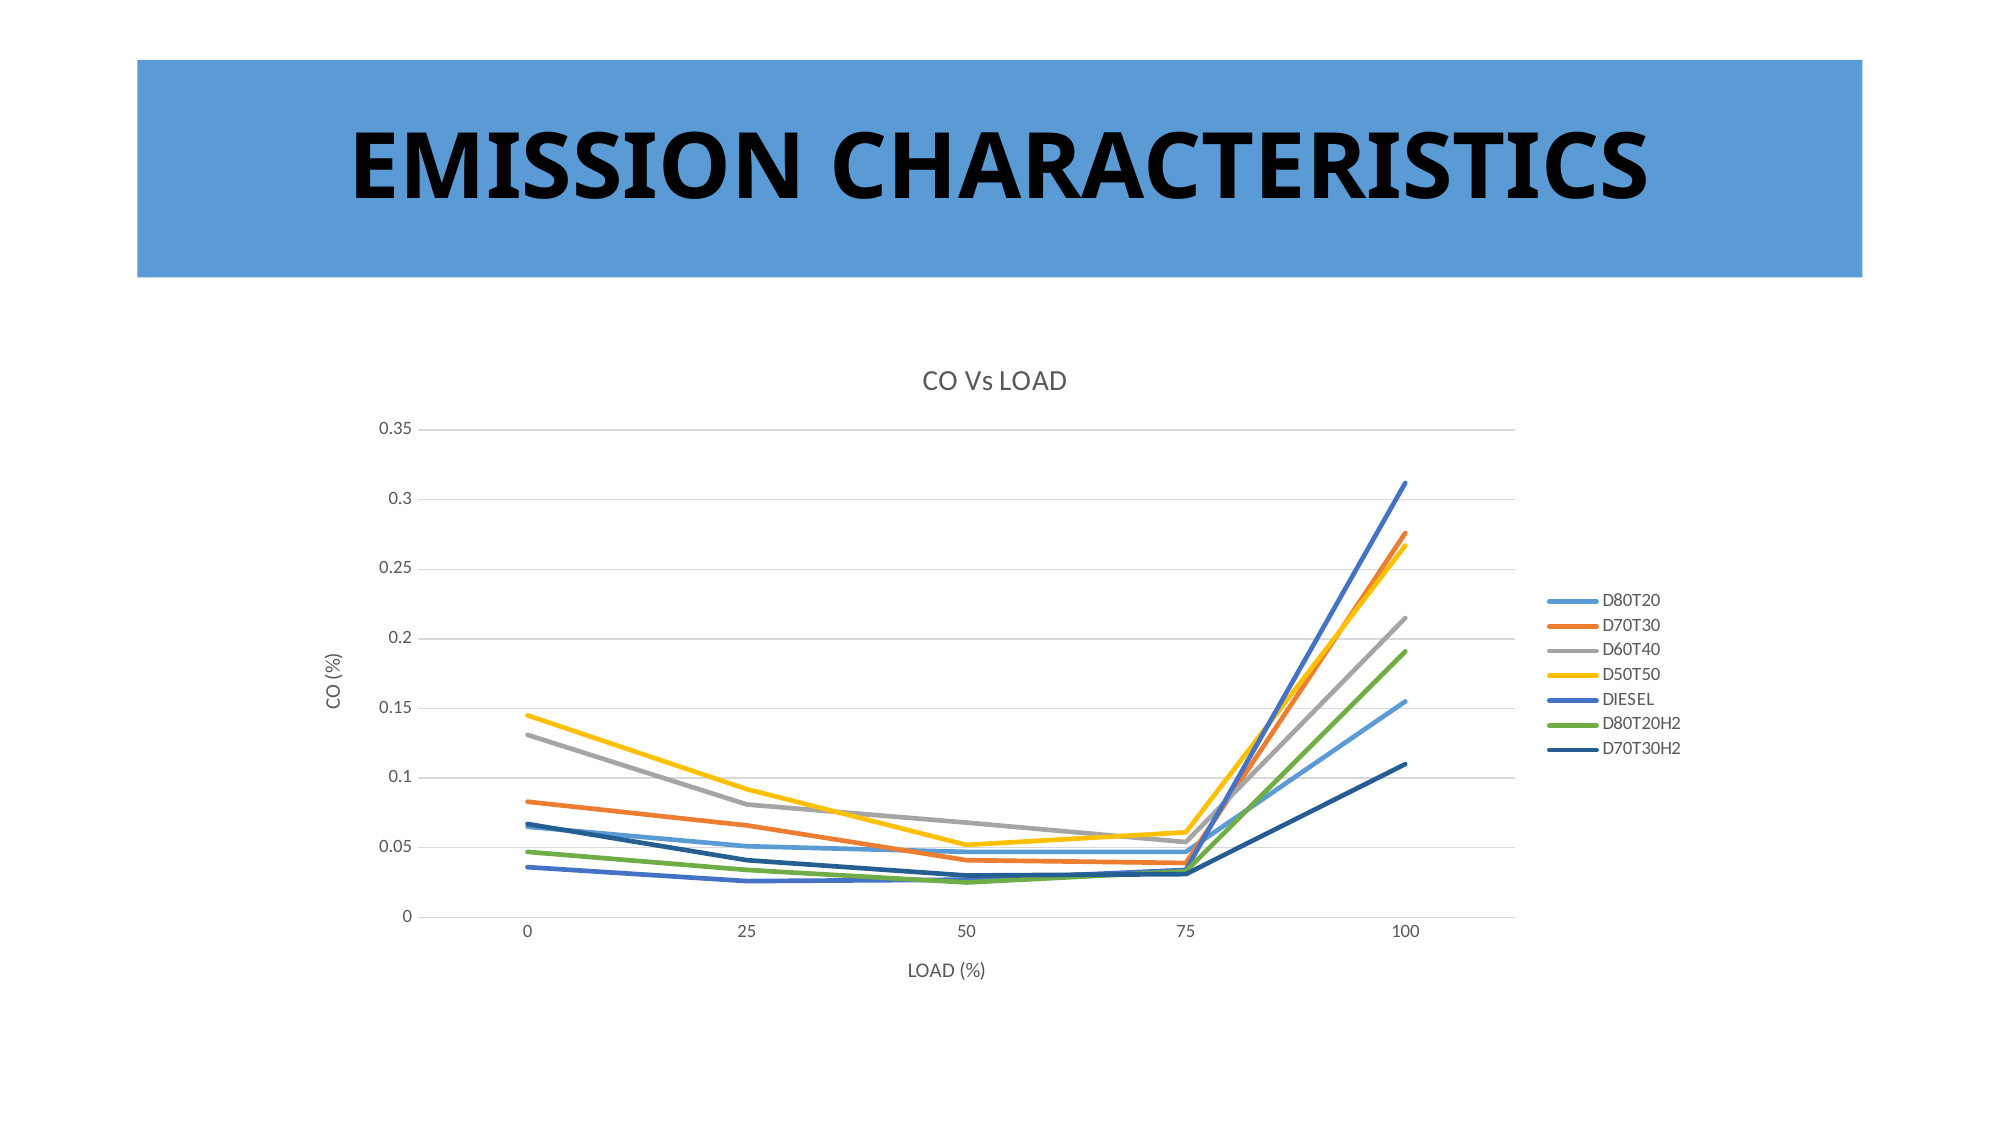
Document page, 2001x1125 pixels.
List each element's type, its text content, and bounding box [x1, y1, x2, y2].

chart [291, 338, 1700, 1014]
title EMISSION CHARACTERISTICS [137, 59, 1863, 278]
